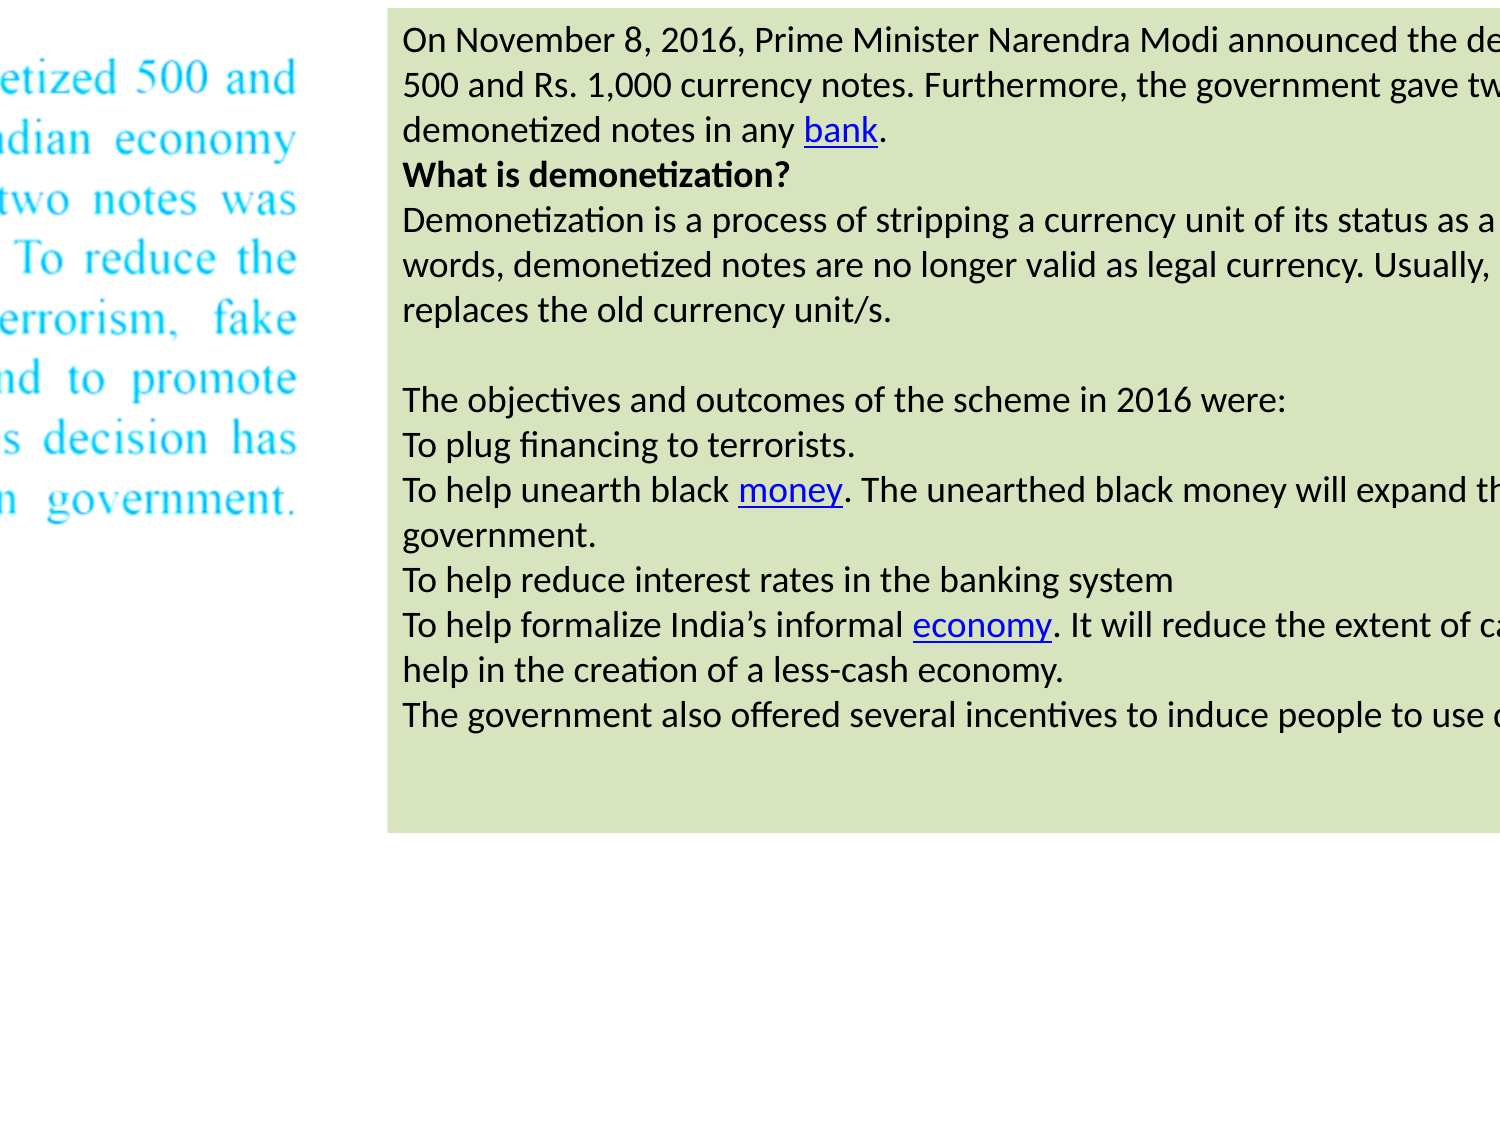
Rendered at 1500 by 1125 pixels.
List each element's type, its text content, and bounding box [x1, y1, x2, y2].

text_box On November 8, 2016, Prime Minister Narendra Modi announced the demonetization of Rs. 500 and Rs. 1,000 currency notes. Furthermore, the government gave two months to deposit demonetized notes in any bank. What is demonetization? Demonetization is a process of stripping a currency unit of its status as a legal tender. In simple words, demonetized notes are no longer valid as legal currency. Usually, a new currency replaces the old currency unit/s. The objectives and outcomes of the scheme in 2016 were: To plug financing to terrorists. To help unearth black money. The unearthed black money will expand the fiscal space of the government. To help reduce interest rates in the banking system To help formalize India’s informal economy. It will reduce the extent of cash transactions and help in the creation of a less-cash economy. The government also offered several incentives to induce people to use digital transactions. [387, 8, 1500, 833]
picture [0, 14, 332, 580]
